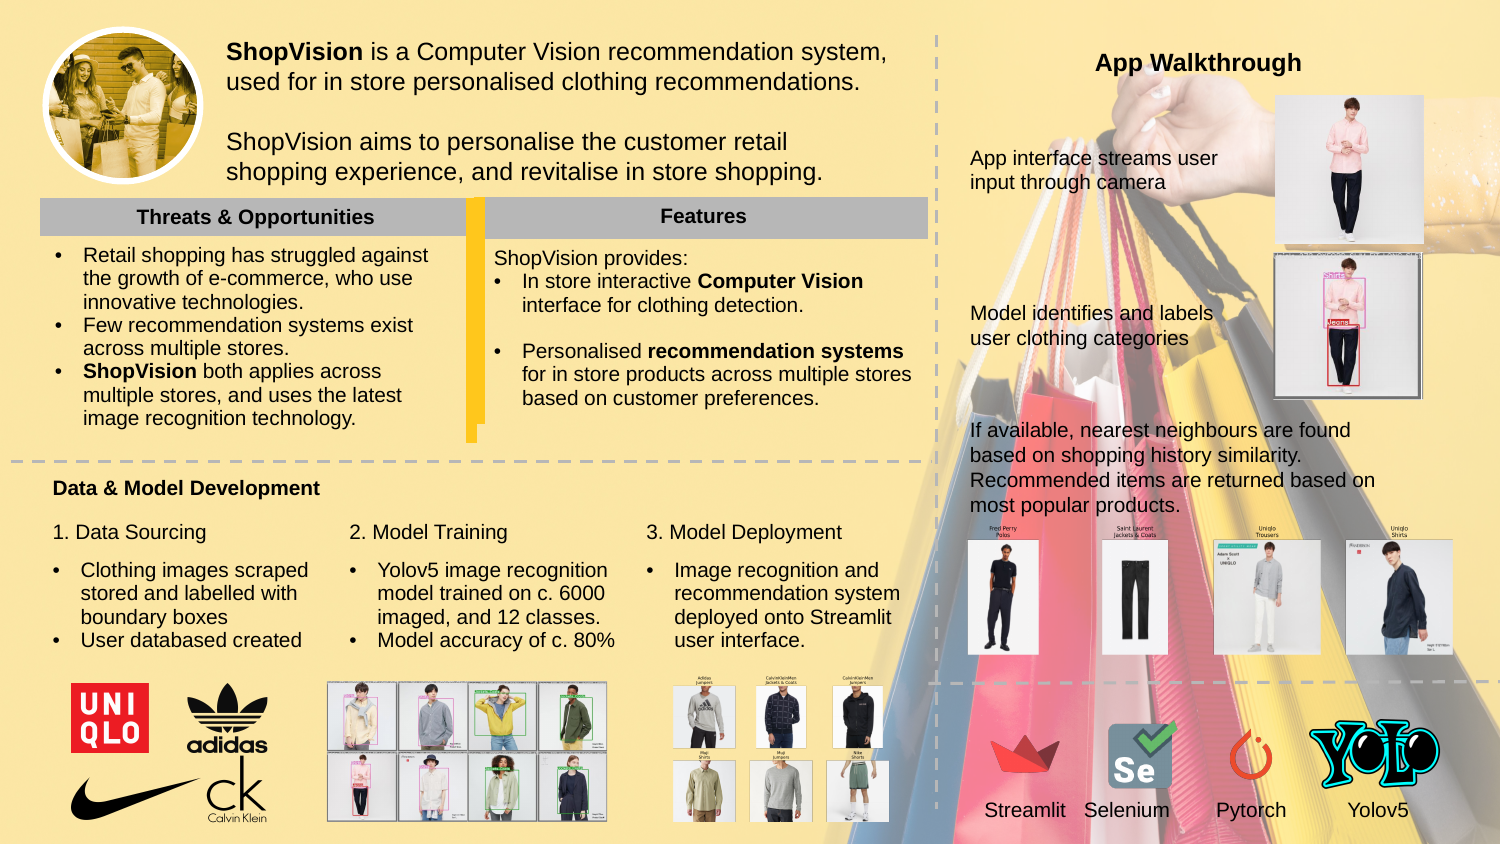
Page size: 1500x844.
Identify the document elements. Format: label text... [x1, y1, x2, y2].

picture [1215, 718, 1287, 790]
picture [1273, 251, 1424, 400]
table_cell 3. Model Deployment [631, 513, 928, 551]
table_cell 2. Model Training [334, 513, 631, 551]
table_cell ShopVision provides: In store interactive Computer Vision interface for clothing detection. Personalised recommendation systems for in store products across multiple stores based on customer preferences. [485, 239, 928, 424]
table_cell Yolov5 image recognition model trained on c. 6000 imaged, and 12 classes. Model accuracy of c. 80% [334, 551, 631, 660]
text_box ShopVision is a Computer Vision recommendation system, used for in store personalised clothing recommendations. ShopVision aims to personalise the customer retail shopping experience, and revitalise in store shopping. [211, 20, 904, 162]
text_box Selenium [1048, 789, 1206, 829]
picture [1275, 94, 1424, 244]
picture [1101, 718, 1181, 790]
text_box Pytorch [1206, 789, 1299, 829]
table_header Threats & Opportunities [40, 198, 466, 236]
table_header Data & Model Development [38, 470, 928, 513]
picture [946, 524, 1456, 659]
table_cell Clothing images scraped stored and labelled with boundary boxes User databased created [38, 551, 334, 660]
text_box App interface streams user input through camera [955, 95, 1268, 244]
table_cell 1. Data Sourcing [38, 513, 334, 551]
text_box Streamlit [946, 789, 1048, 829]
text_box If available, nearest neighbours are found based on shopping history similarity. Recommended items are returned based on most popular products. [955, 401, 1424, 523]
picture [1306, 718, 1442, 790]
text_box Yolov5 [1299, 789, 1457, 829]
picture [45, 29, 201, 182]
picture [989, 718, 1061, 790]
picture [672, 673, 890, 822]
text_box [326, 681, 608, 823]
table_header Features [485, 197, 928, 239]
table_cell Retail shopping has struggled against the growth of e-commerce, who use innovative technologies. Few recommendation systems exist across multiple stores. ShopVision both applies across multiple stores, and uses the latest image recognition technology. [40, 236, 466, 443]
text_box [70, 683, 268, 825]
text_box App Walkthrough [943, 31, 1453, 92]
text_box Model identifies and labels user clothing categories [955, 252, 1268, 397]
table_cell Image recognition and recommendation system deployed onto Streamlit user interface. [631, 551, 928, 660]
